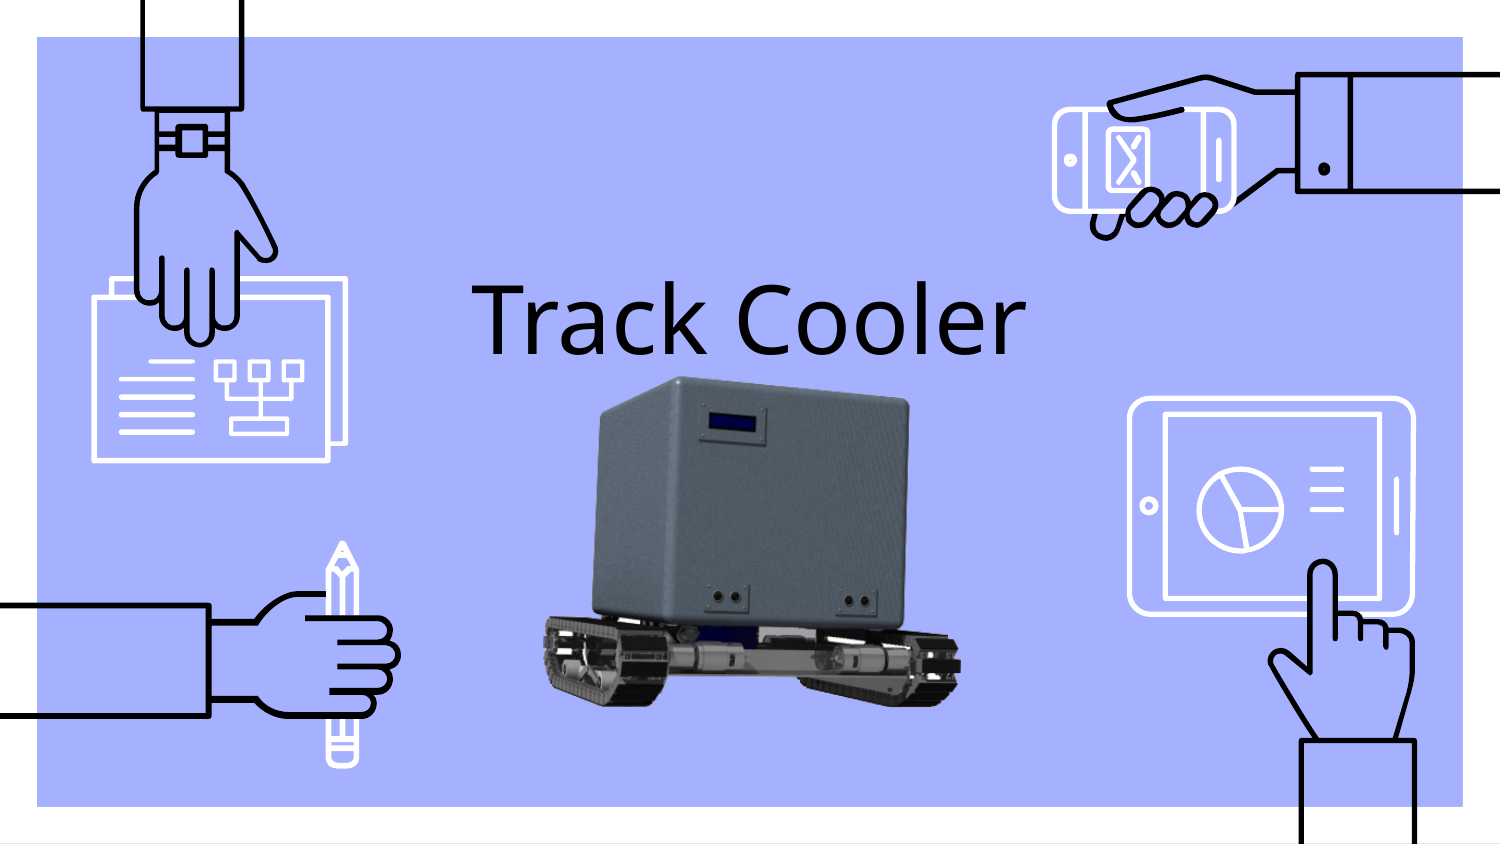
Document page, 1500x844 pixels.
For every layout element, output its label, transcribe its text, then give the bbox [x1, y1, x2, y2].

title Track Cooler [348, 221, 1152, 412]
picture [538, 324, 961, 708]
